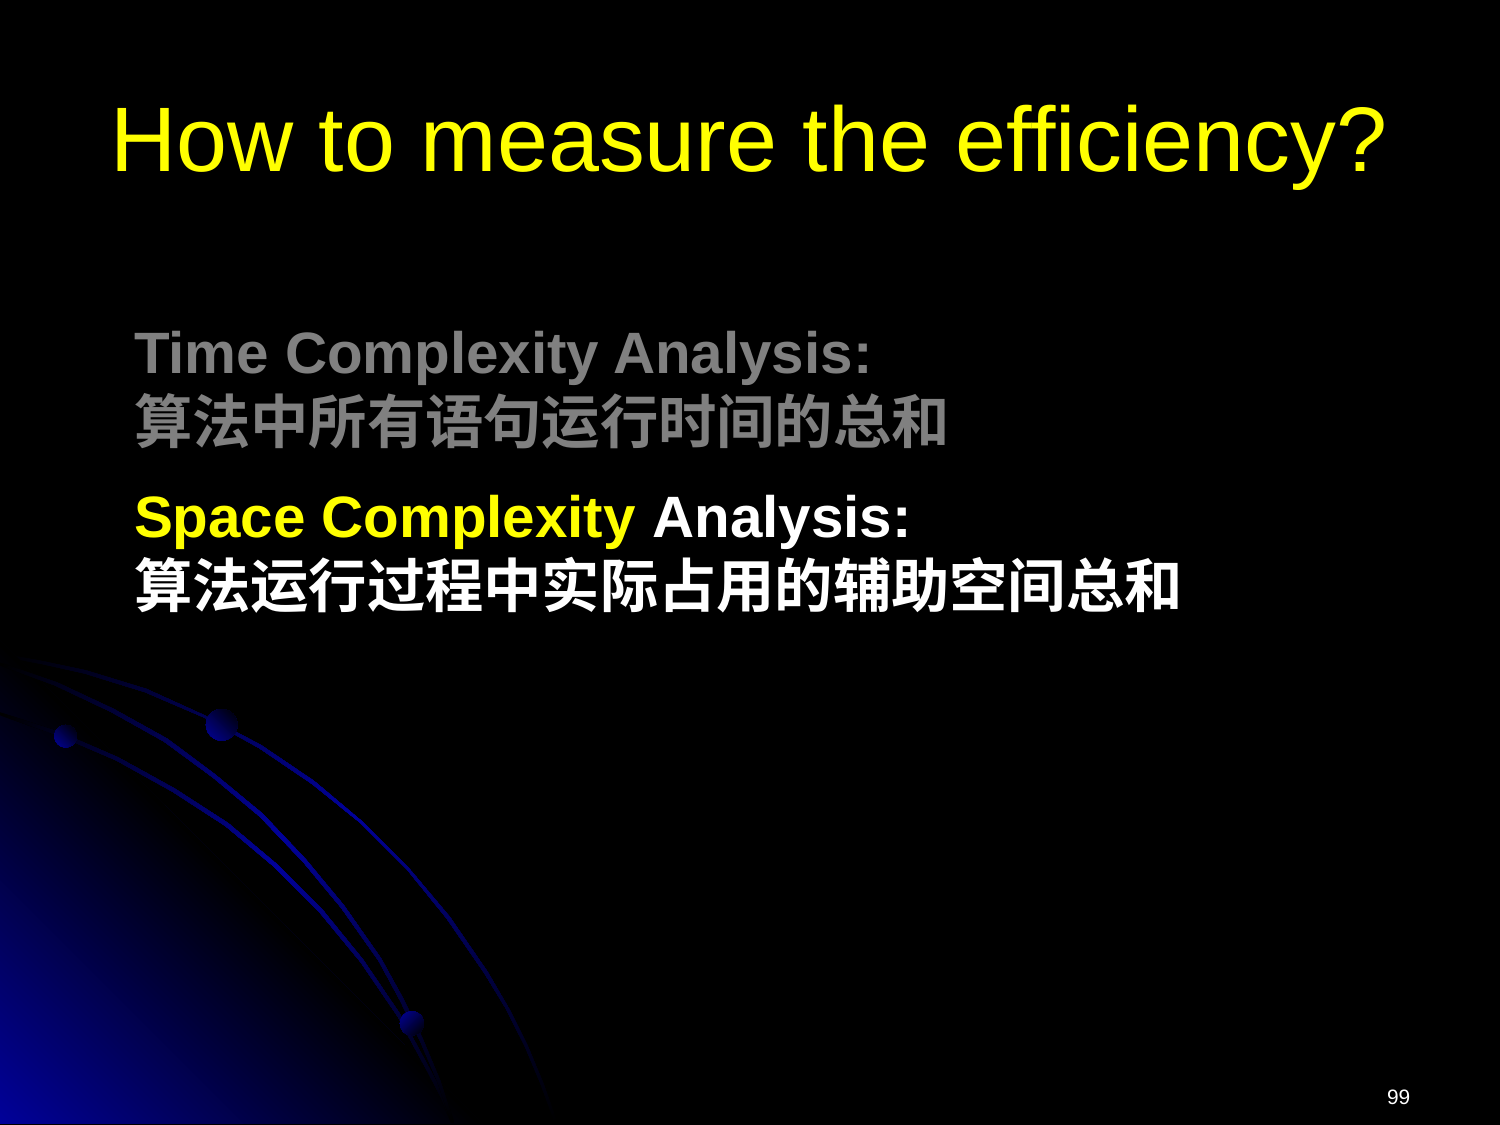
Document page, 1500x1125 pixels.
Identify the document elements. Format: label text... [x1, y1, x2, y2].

text_box How to measure the efficiency? [74, 59, 1425, 210]
slide_number 99 [1074, 1051, 1425, 1125]
text_box Time Complexity Analysis: 算法中所有语句运行时间的总和 Space Complexity Analysis: 算法运行过程中实际占用的辅助空间总和 [119, 307, 1380, 627]
